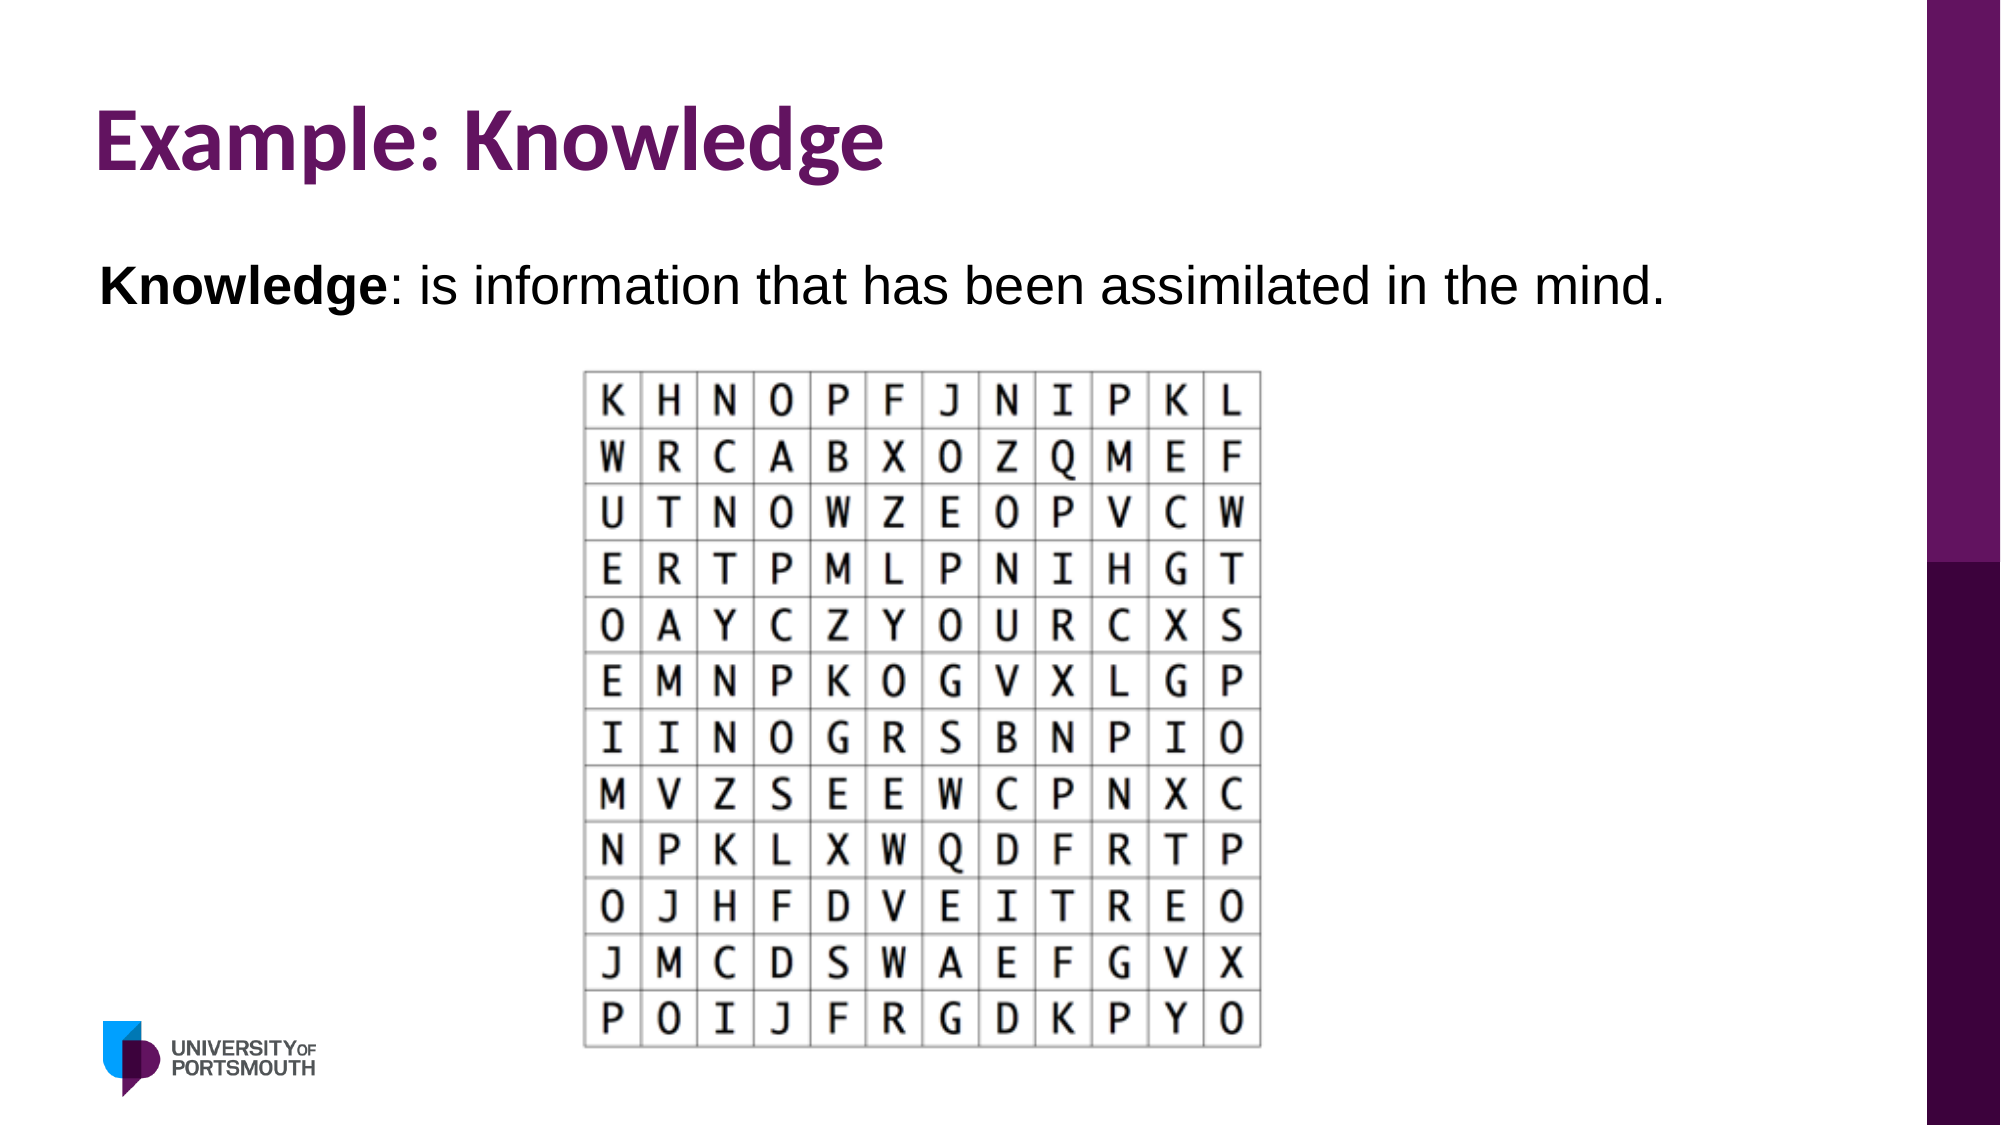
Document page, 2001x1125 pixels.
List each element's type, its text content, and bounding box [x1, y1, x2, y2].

picture [560, 336, 1276, 1060]
title Example: Knowledge [79, 91, 1908, 279]
text_box Knowledge: is information that has been assimilated in the mind. [79, 240, 1714, 314]
picture [103, 1021, 316, 1097]
